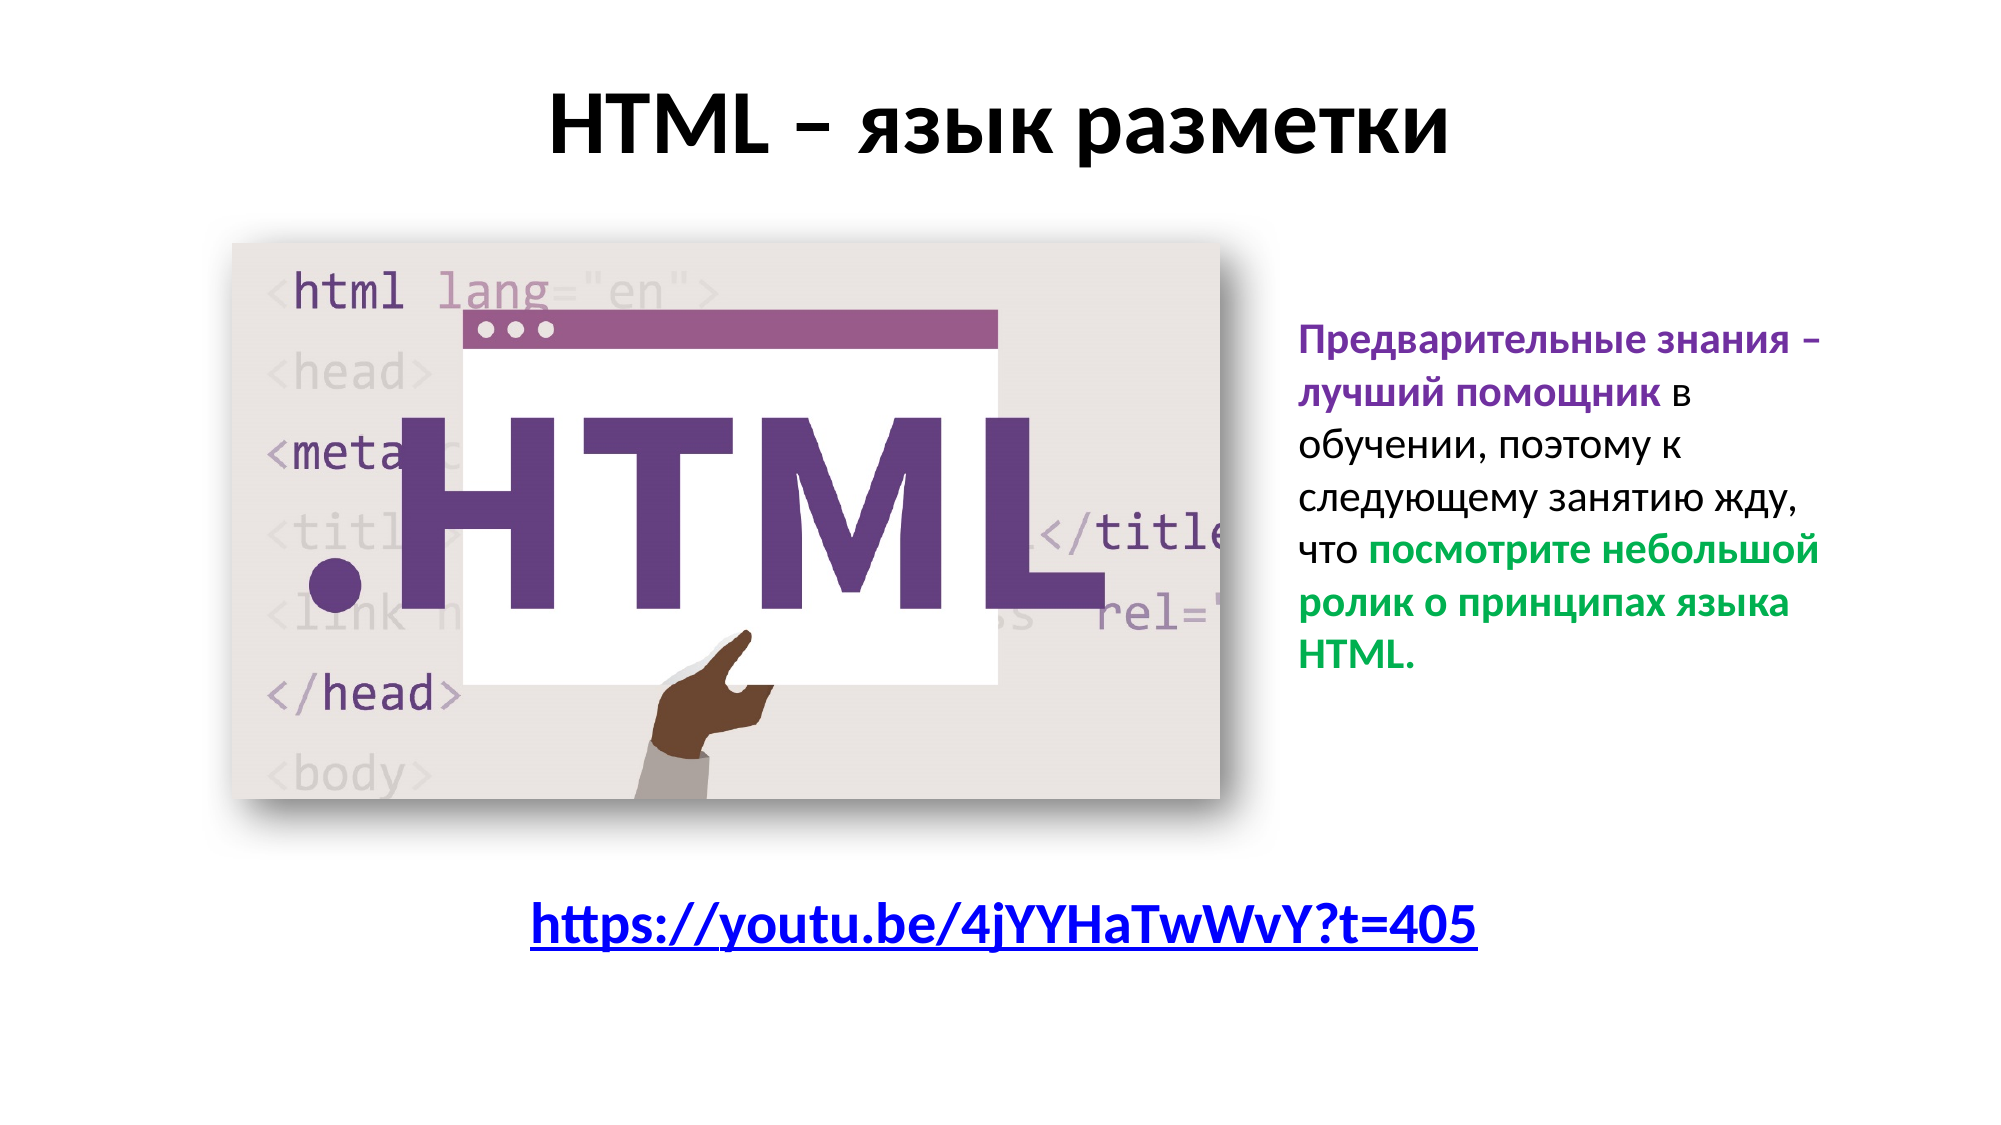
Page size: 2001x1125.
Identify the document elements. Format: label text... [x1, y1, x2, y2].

text_box Предварительные знания – лучший помощник в обучении, поэтому к следующему занятию жду, что посмотрите небольшой ролик о принципах языка HTML. [1283, 302, 1862, 685]
text_box HTML – язык разметки [0, 54, 2000, 180]
picture [231, 243, 1220, 800]
text_box https://youtu.be/4jYYHaTwWvY?t=405 [254, 877, 1755, 963]
